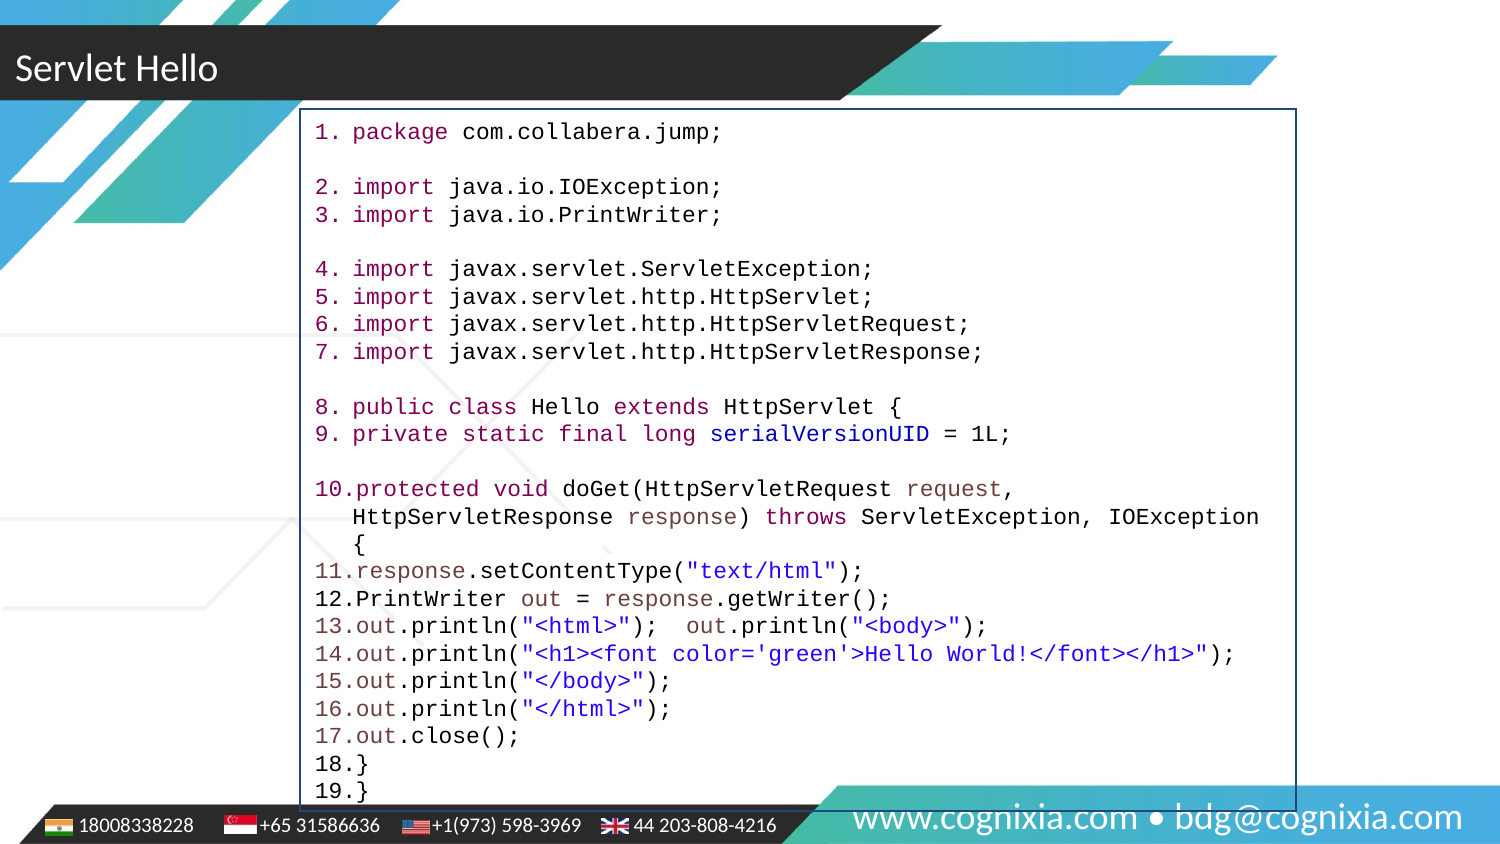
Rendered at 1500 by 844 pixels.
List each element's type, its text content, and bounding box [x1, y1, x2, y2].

text_box package com.collabera.jump; import java.io.IOException; import java.io.PrintWriter; import javax.servlet.ServletException; import javax.servlet.http.HttpServlet; import javax.servlet.http.HttpServletRequest; import javax.servlet.http.HttpServletResponse; public class Hello extends HttpServlet { private static final long serialVersionUID = 1L; protected void doGet(HttpServletRequest request, HttpServletResponse response) throws ServletException, IOException { response.setContentType("text/html"); PrintWriter out = response.getWriter(); out.println("<html>"); out.println("<body>"); out.println("<h1><font color='green'>Hello World!</font></h1>"); out.println("</body>"); out.println("</html>"); out.close(); } } [299, 109, 1297, 811]
picture [0, 0, 1500, 844]
title Servlet Hello [0, 33, 1216, 97]
